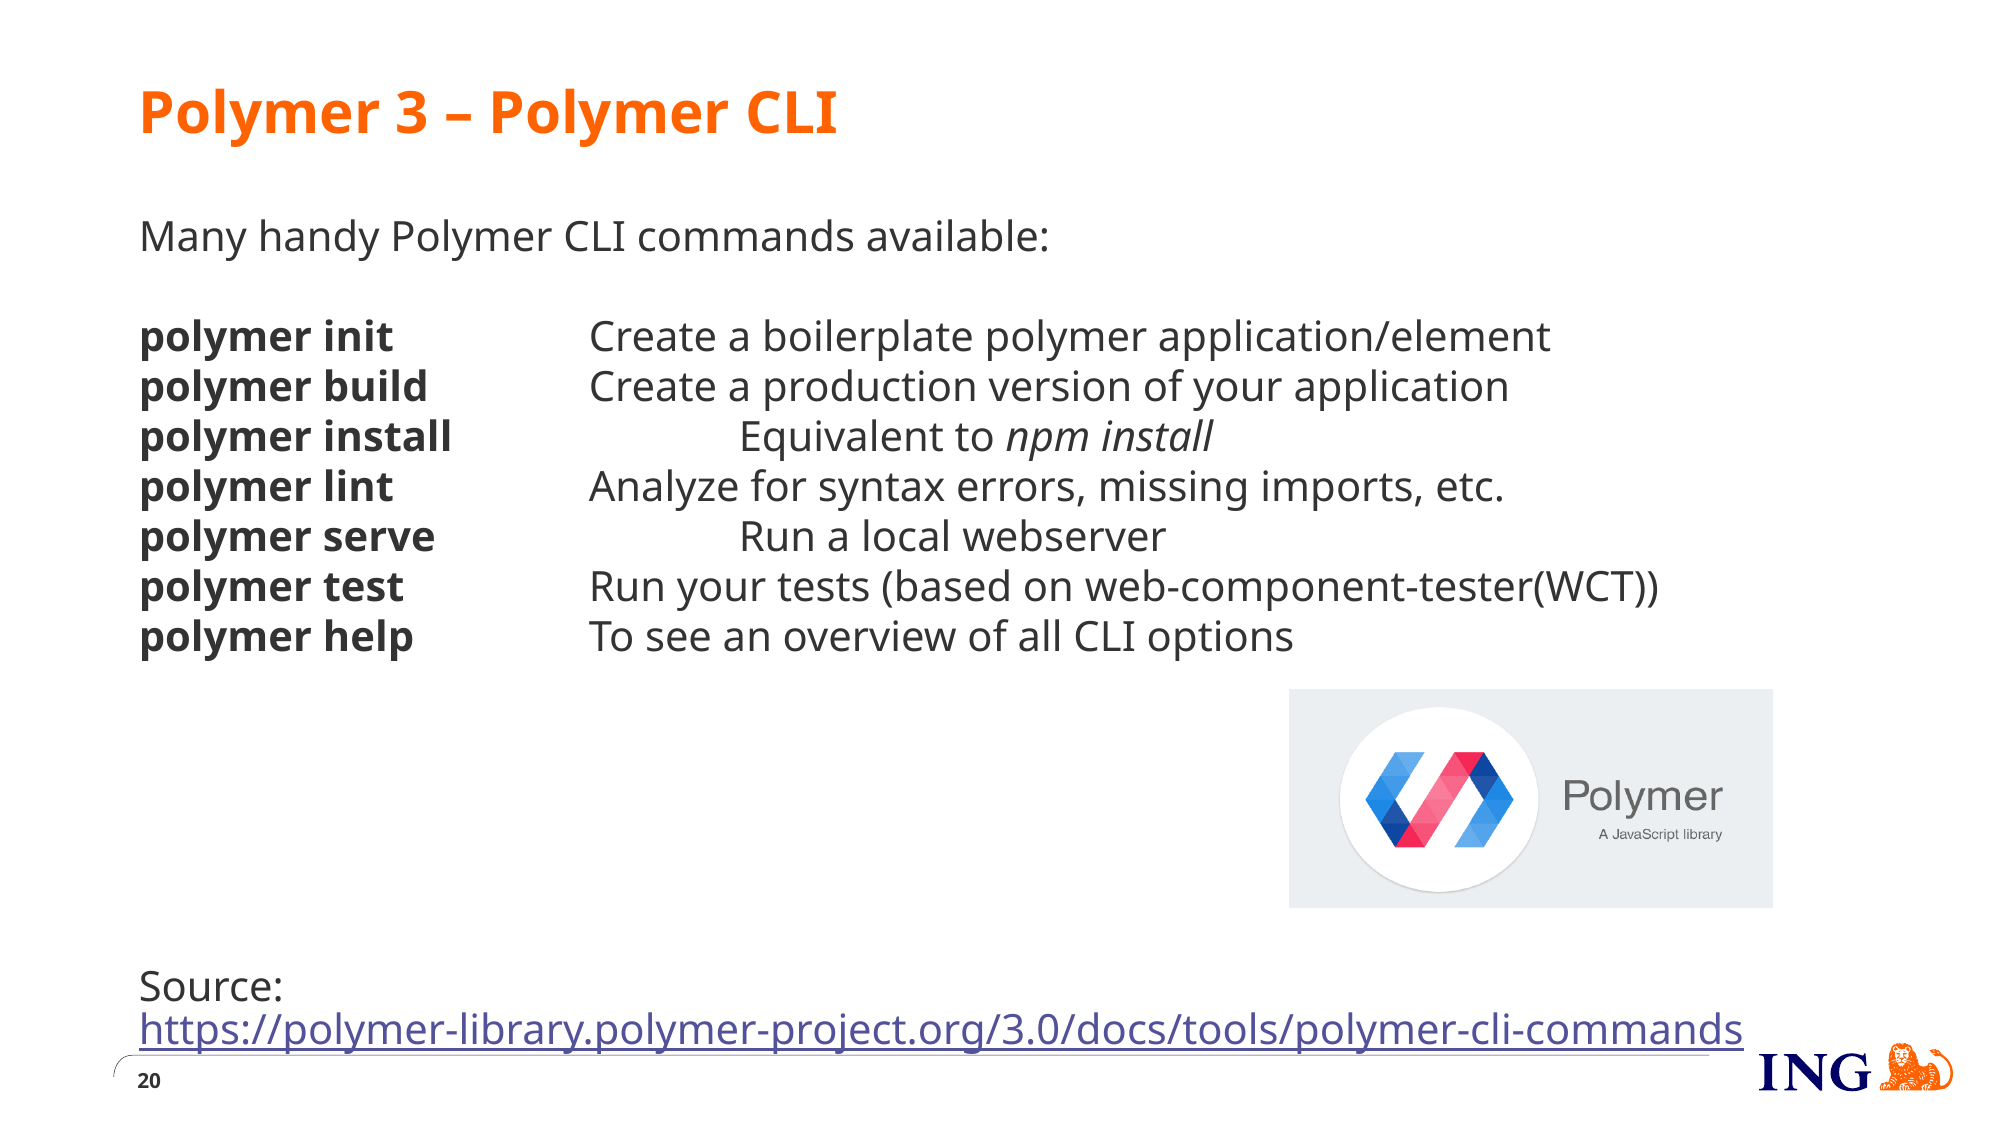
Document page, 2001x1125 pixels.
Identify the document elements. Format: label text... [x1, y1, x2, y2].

title Polymer 3 – Polymer CLI [138, 46, 1858, 187]
slide_number 20 [137, 1065, 219, 1097]
list Many handy Polymer CLI commands available: polymer init Create a boilerplate polymer application/element polymer build Create a production version of your application polymer install Equivalent to npm install polymer lint Analyze for syntax errors, missing imports, etc. polymer serve Run a local webserver polymer test Run your tests (based on web-component-tester(WCT)) polymer help To see an overview of all CLI options Source: https://polymer-library.polymer-project.org/3.0/docs/tools/polymer-cli-commands [138, 209, 1858, 1018]
picture [1289, 689, 1773, 908]
